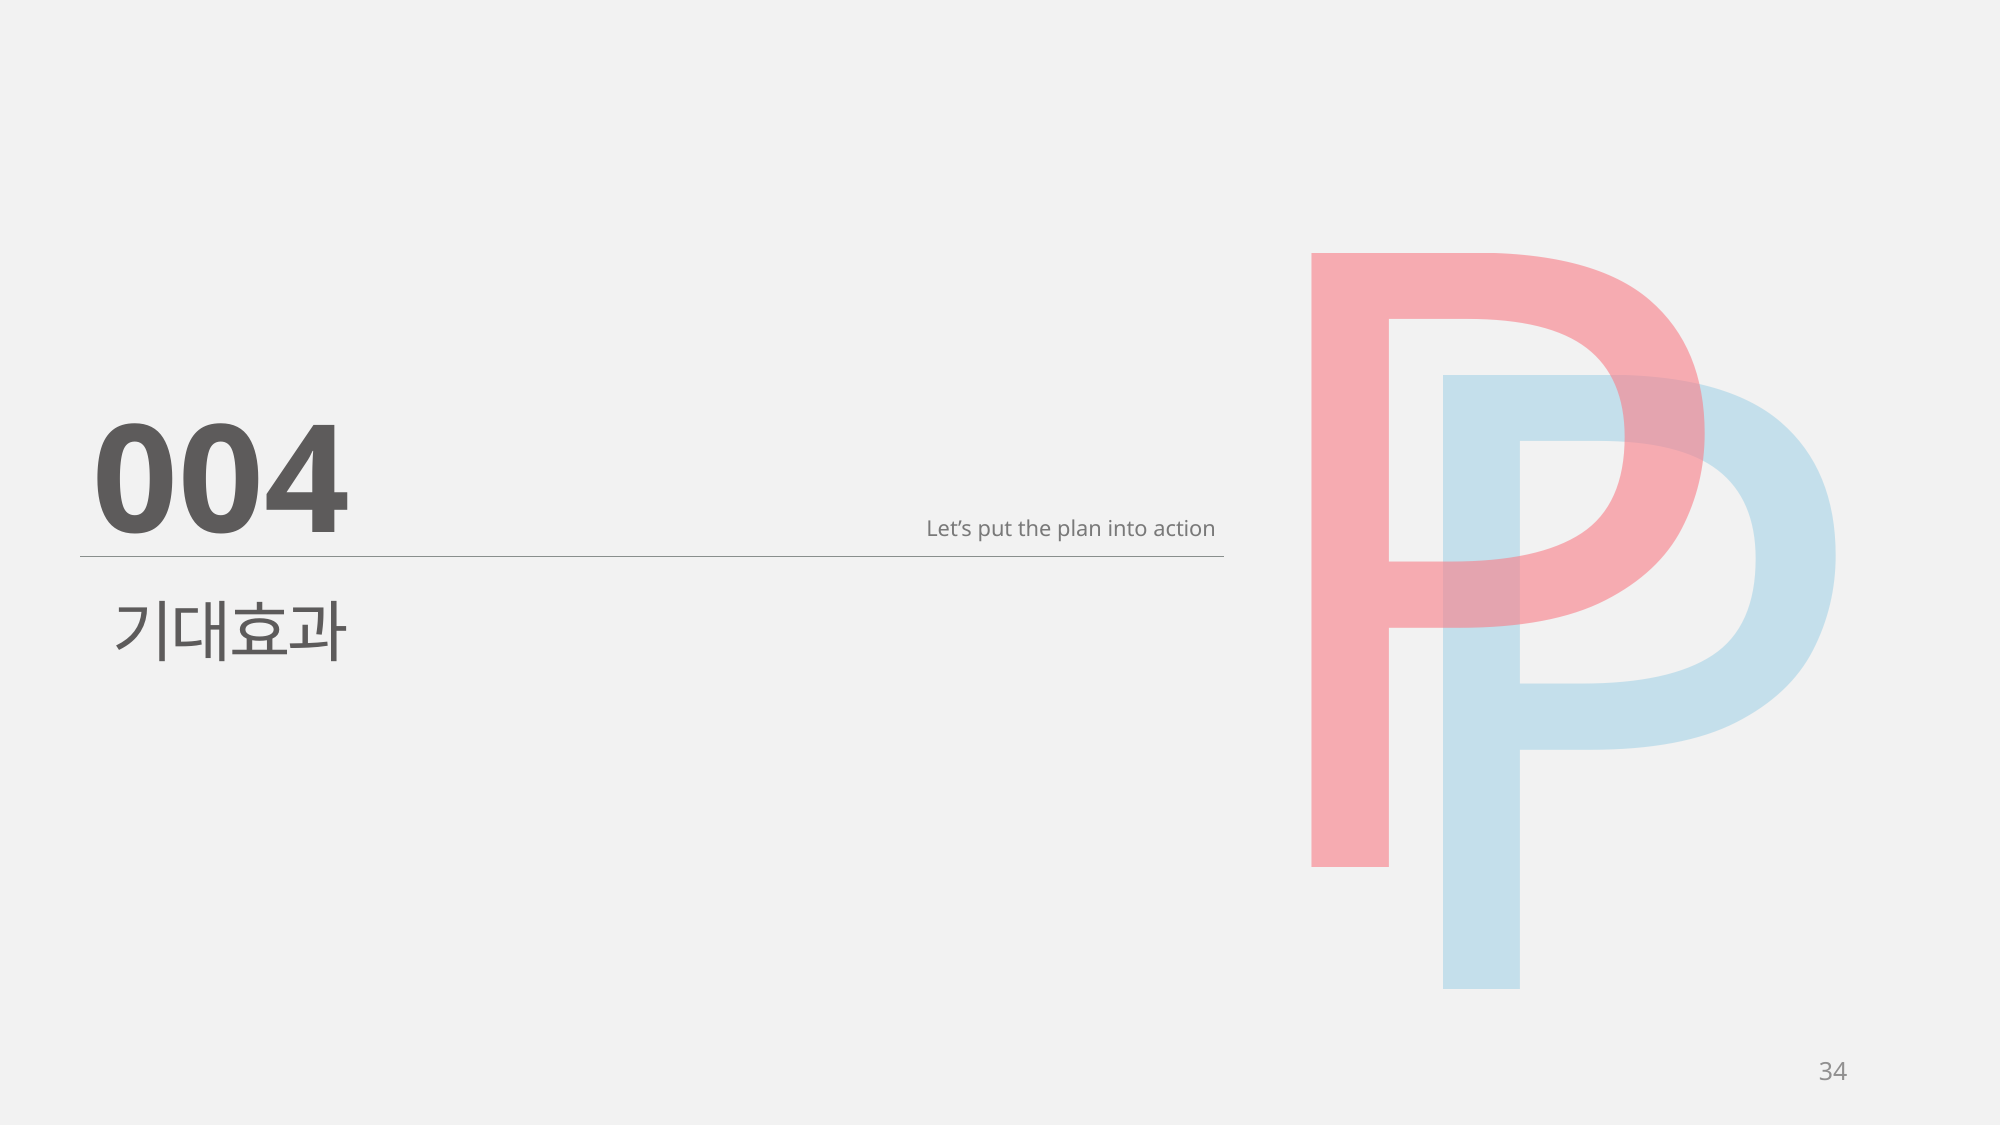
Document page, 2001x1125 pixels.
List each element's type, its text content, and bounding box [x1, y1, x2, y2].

text_box 기대효과 [97, 582, 365, 677]
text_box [1185, 0, 1924, 1125]
text_box 004 [78, 374, 365, 570]
text_box Let’s put the plan into action [911, 506, 1185, 548]
